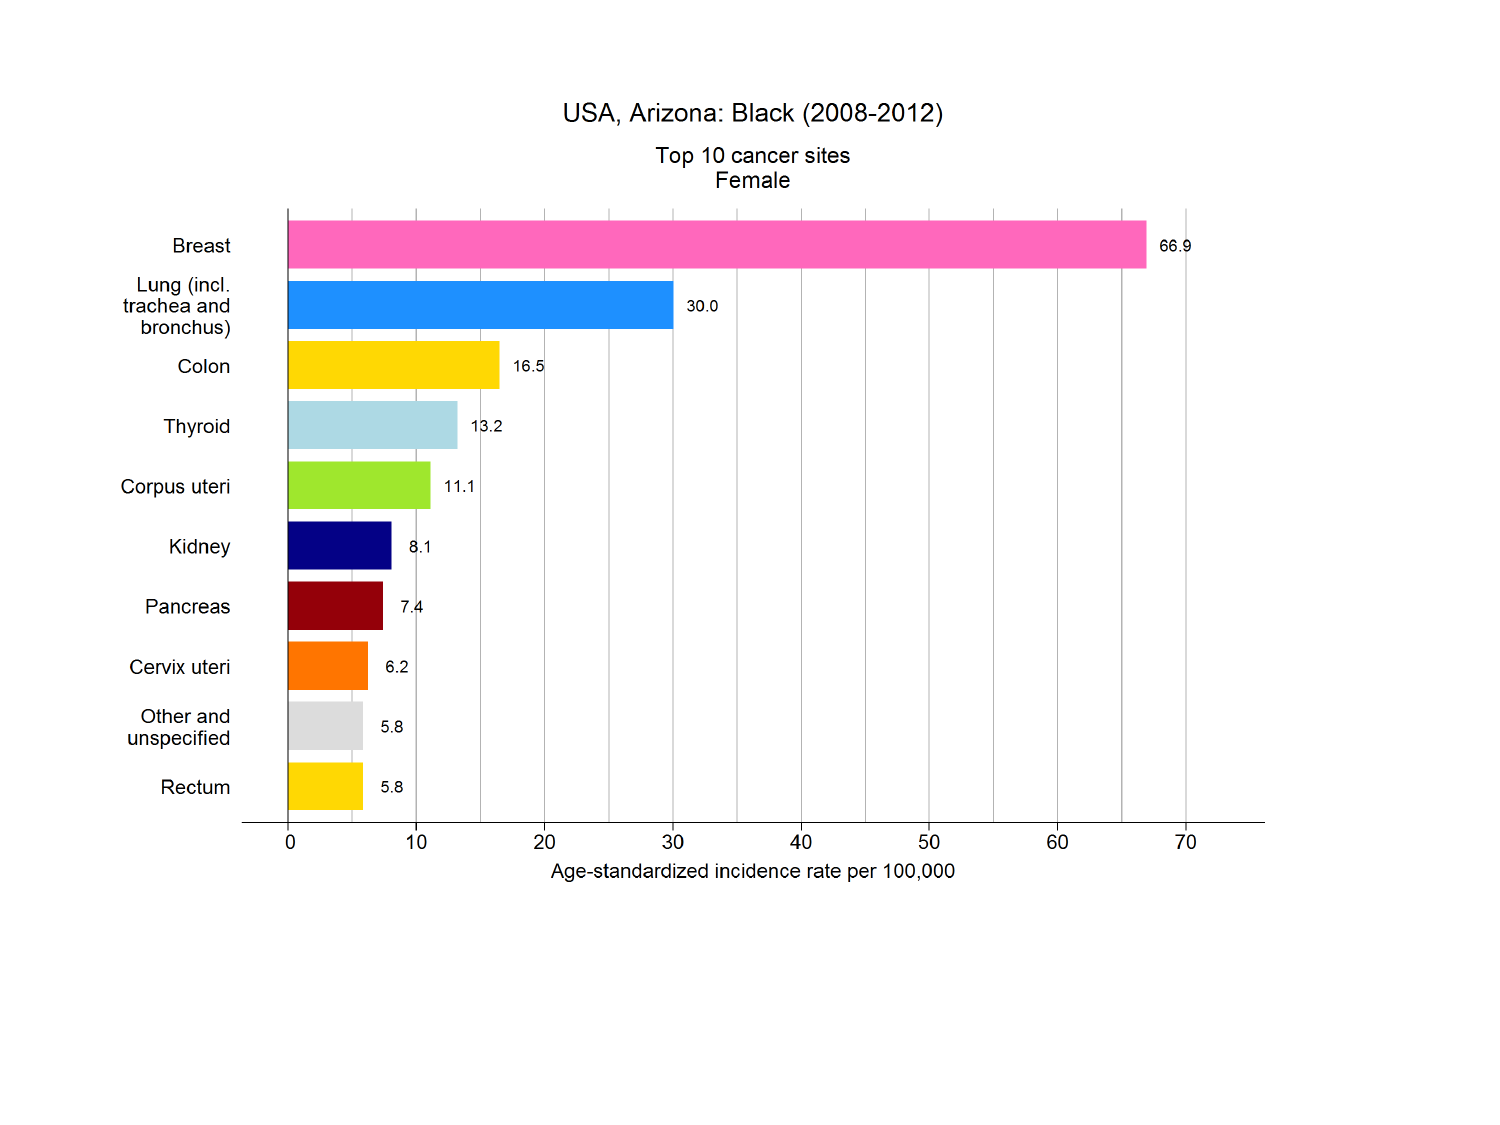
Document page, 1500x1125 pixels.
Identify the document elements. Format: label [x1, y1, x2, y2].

list [91, 67, 1293, 917]
